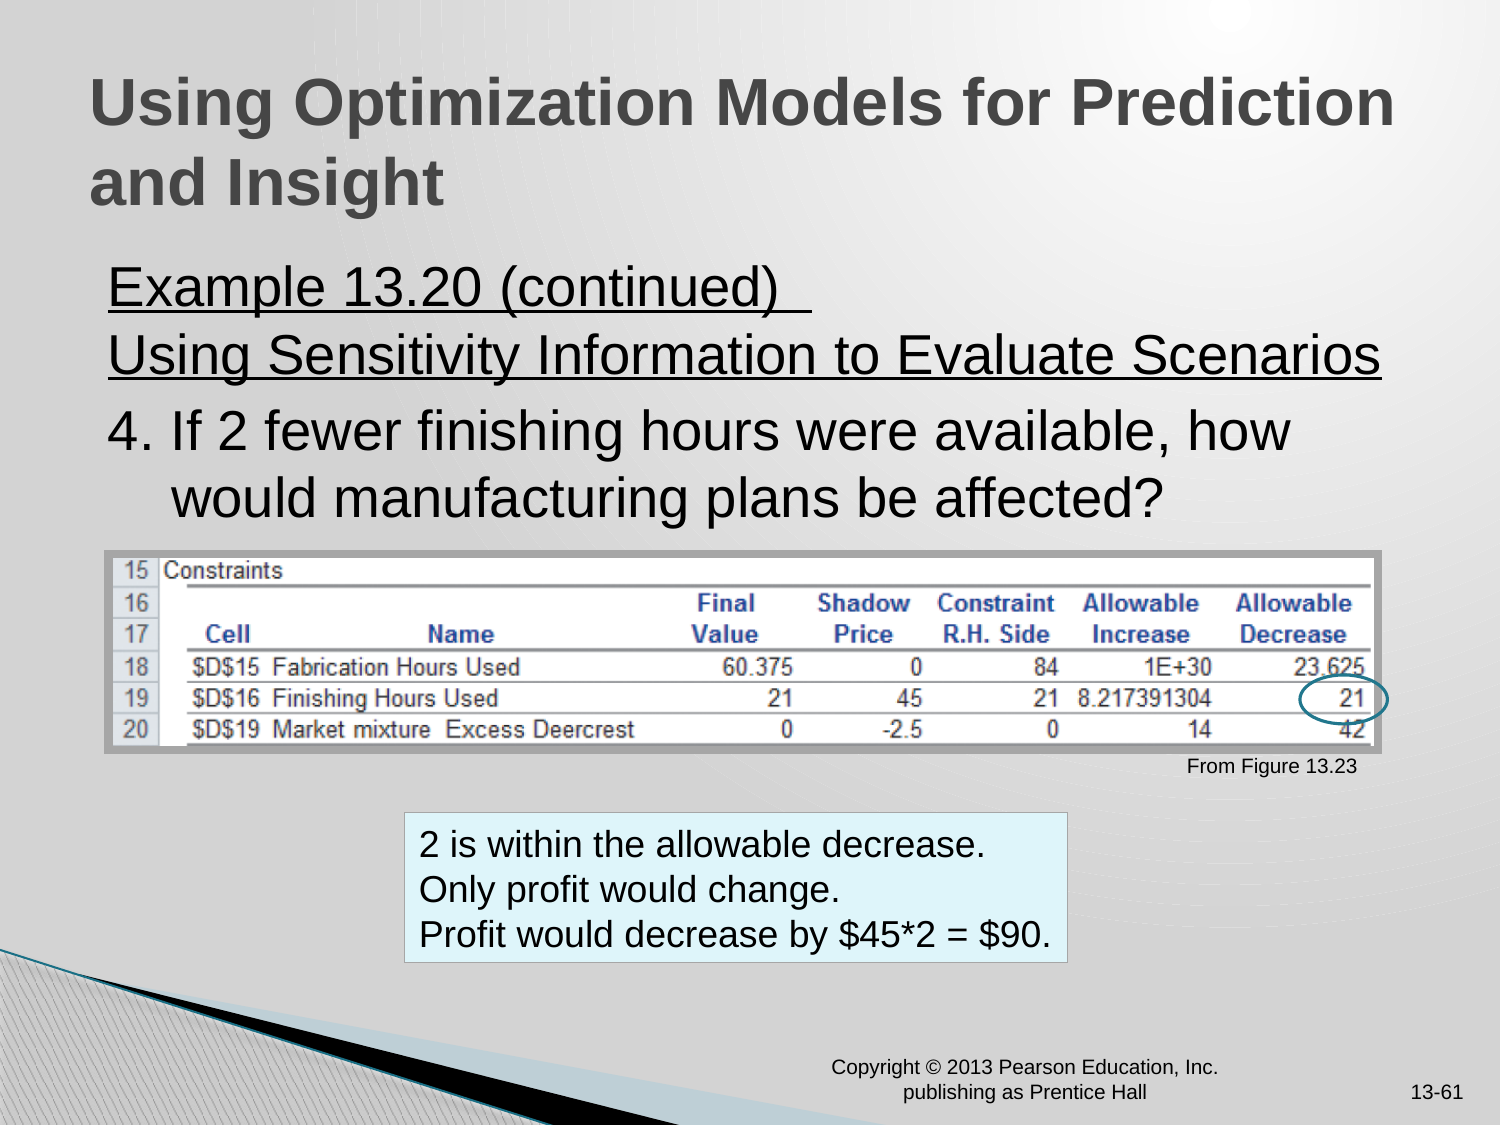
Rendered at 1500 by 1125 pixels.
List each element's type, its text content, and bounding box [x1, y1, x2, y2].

text_box [1379, 679, 1392, 720]
footer Copyright © 2013 Pearson Education, Inc. publishing as Prentice Hall [812, 1051, 1238, 1112]
list Example 13.20 (continued) Using Sensitivity Information to Evaluate Scenarios 4. If 2 fewer finishing hours were available, how would manufacturing plans be affected? [74, 242, 1426, 986]
text_box 2 is within the allowable decrease. Only profit would change. Profit would decrease by $45*2 = $90. [404, 812, 1068, 963]
title Using Optimization Models for Prediction and Insight [75, 45, 1425, 233]
picture [112, 557, 1374, 747]
text_box From Figure 13.23 [1172, 757, 1373, 786]
slide_number 13-61 [1362, 1051, 1479, 1112]
